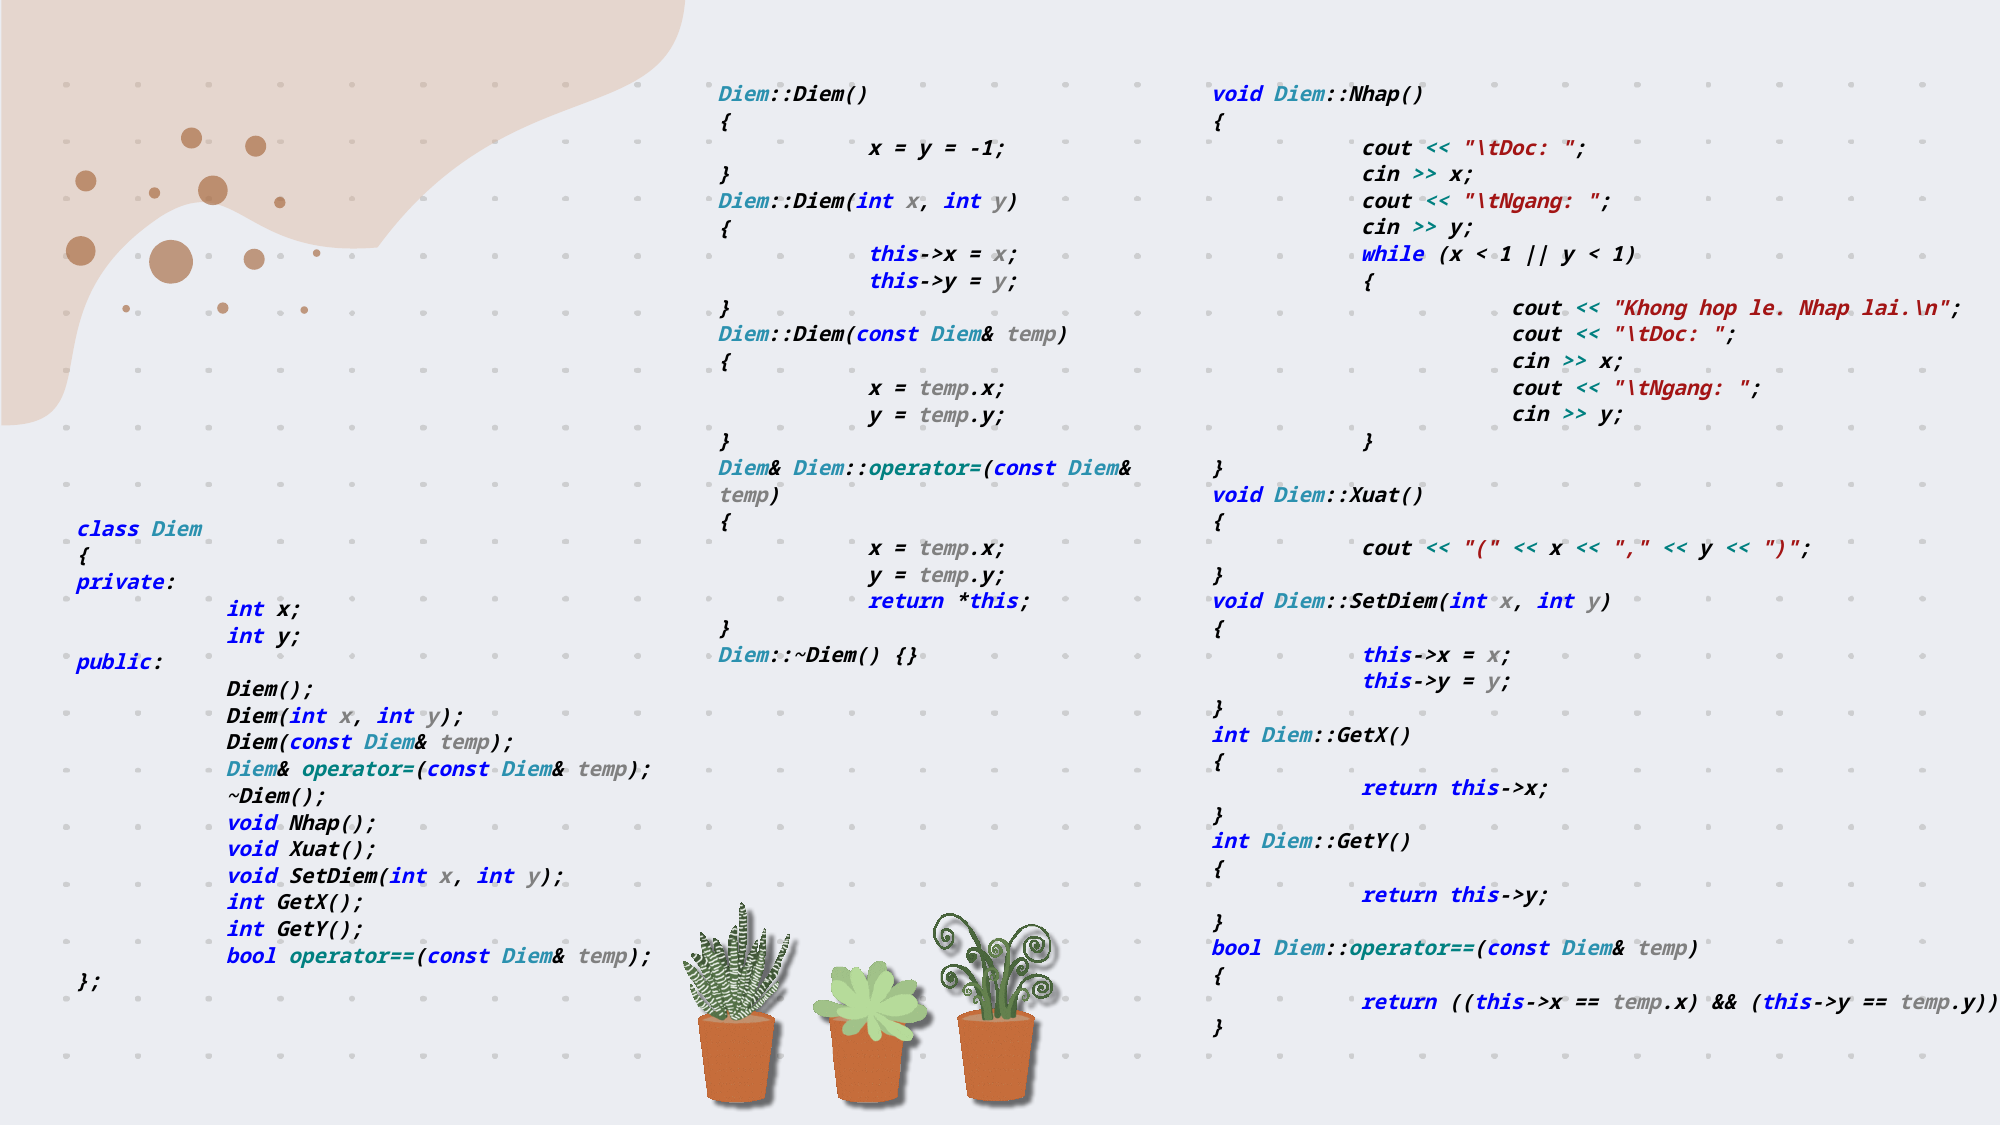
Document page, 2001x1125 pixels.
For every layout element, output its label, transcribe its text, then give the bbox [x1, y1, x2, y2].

text_box [197, 174, 229, 207]
text_box [244, 134, 268, 158]
text_box [148, 238, 194, 285]
text_box [147, 186, 162, 200]
text_box [299, 305, 310, 315]
text_box [311, 248, 322, 258]
text_box [0, 0, 687, 427]
text_box [242, 247, 266, 271]
text_box [179, 126, 204, 150]
picture [643, 750, 1090, 1125]
text_box [216, 301, 230, 315]
text_box Diem::Diem() { x = y = -1; } Diem::Diem(int x, int y) { this->x = x; this->y = y; } Diem::Diem(const Diem& temp) { x = temp.x; y = temp.y; } Diem& Diem::operator=(const Diem& temp) { x = temp.x; y = temp.y; return *this; } Diem::~Diem() {} [705, 74, 1196, 673]
text_box class Diem { private: int x; int y; public: Diem(); Diem(int x, int y); Diem(const Diem& temp); Diem& operator=(const Diem& temp); ~Diem(); void Nhap(); void Xuat(); void SetDiem(int x, int y); int GetX(); int GetY(); bool operator==(const Diem& temp); }; [61, 506, 677, 1000]
text_box void Diem::Nhap() { cout << "\tDoc: "; cin >> x; cout << "\tNgang: "; cin >> y; while (x < 1 || y < 1) { cout << "Khong hop le. Nhap lai.\n"; cout << "\tDoc: "; cin >> x; cout << "\tNgang: "; cin >> y; } } void Diem::Xuat() { cout << "(" << x << "," << y << ")"; } void Diem::SetDiem(int x, int y) { this->x = x; this->y = y; } int Diem::GetX() { return this->x; } int Diem::GetY() { return this->y; } bool Diem::operator==(const Diem& temp) { return ((this->x == temp.x) && (this->y == temp.y)); } [1196, 73, 2000, 1043]
text_box [273, 195, 287, 210]
text_box [74, 169, 98, 193]
text_box [121, 303, 131, 314]
text_box [64, 235, 97, 267]
